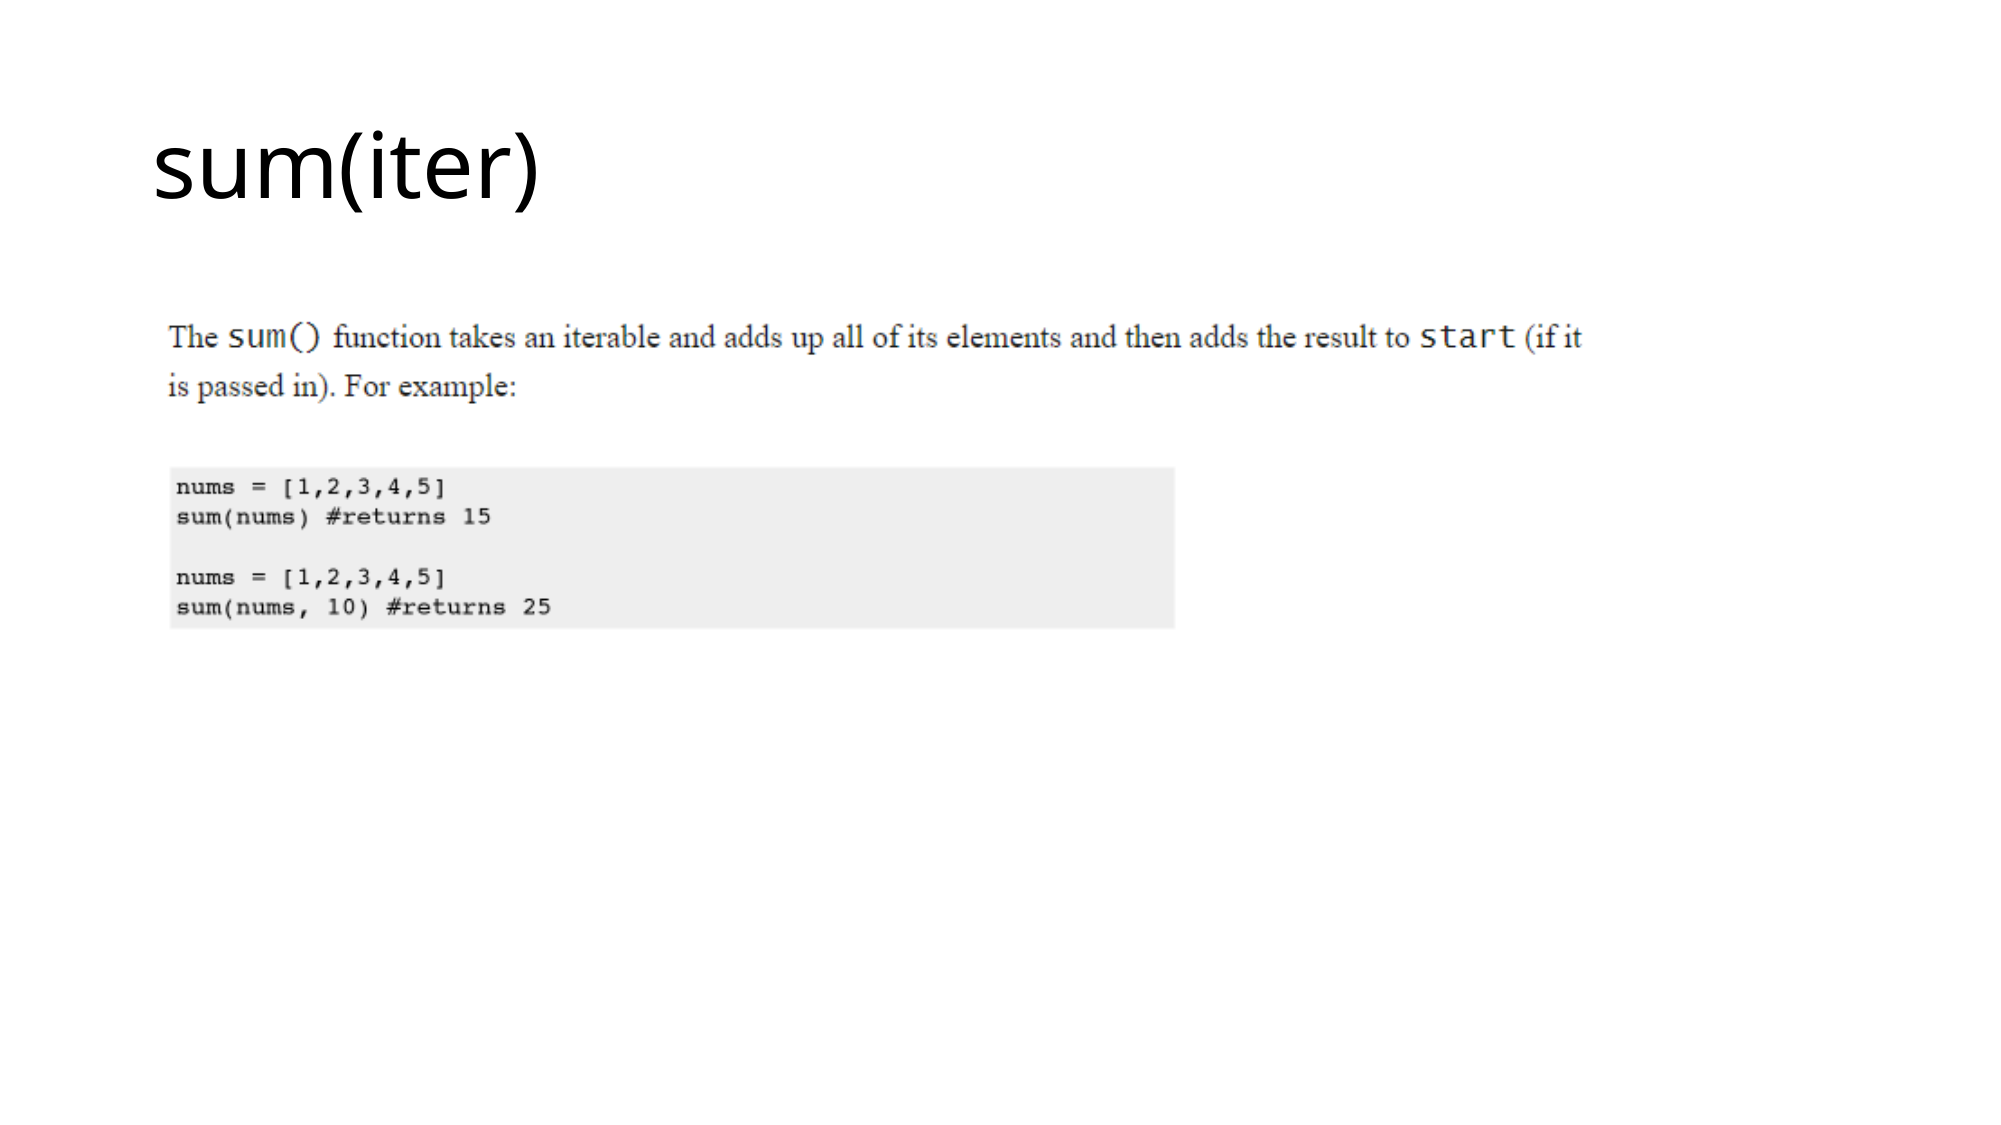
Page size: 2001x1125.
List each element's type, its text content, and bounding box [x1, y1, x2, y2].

picture [123, 299, 1613, 637]
title sum(iter) [137, 59, 1863, 278]
